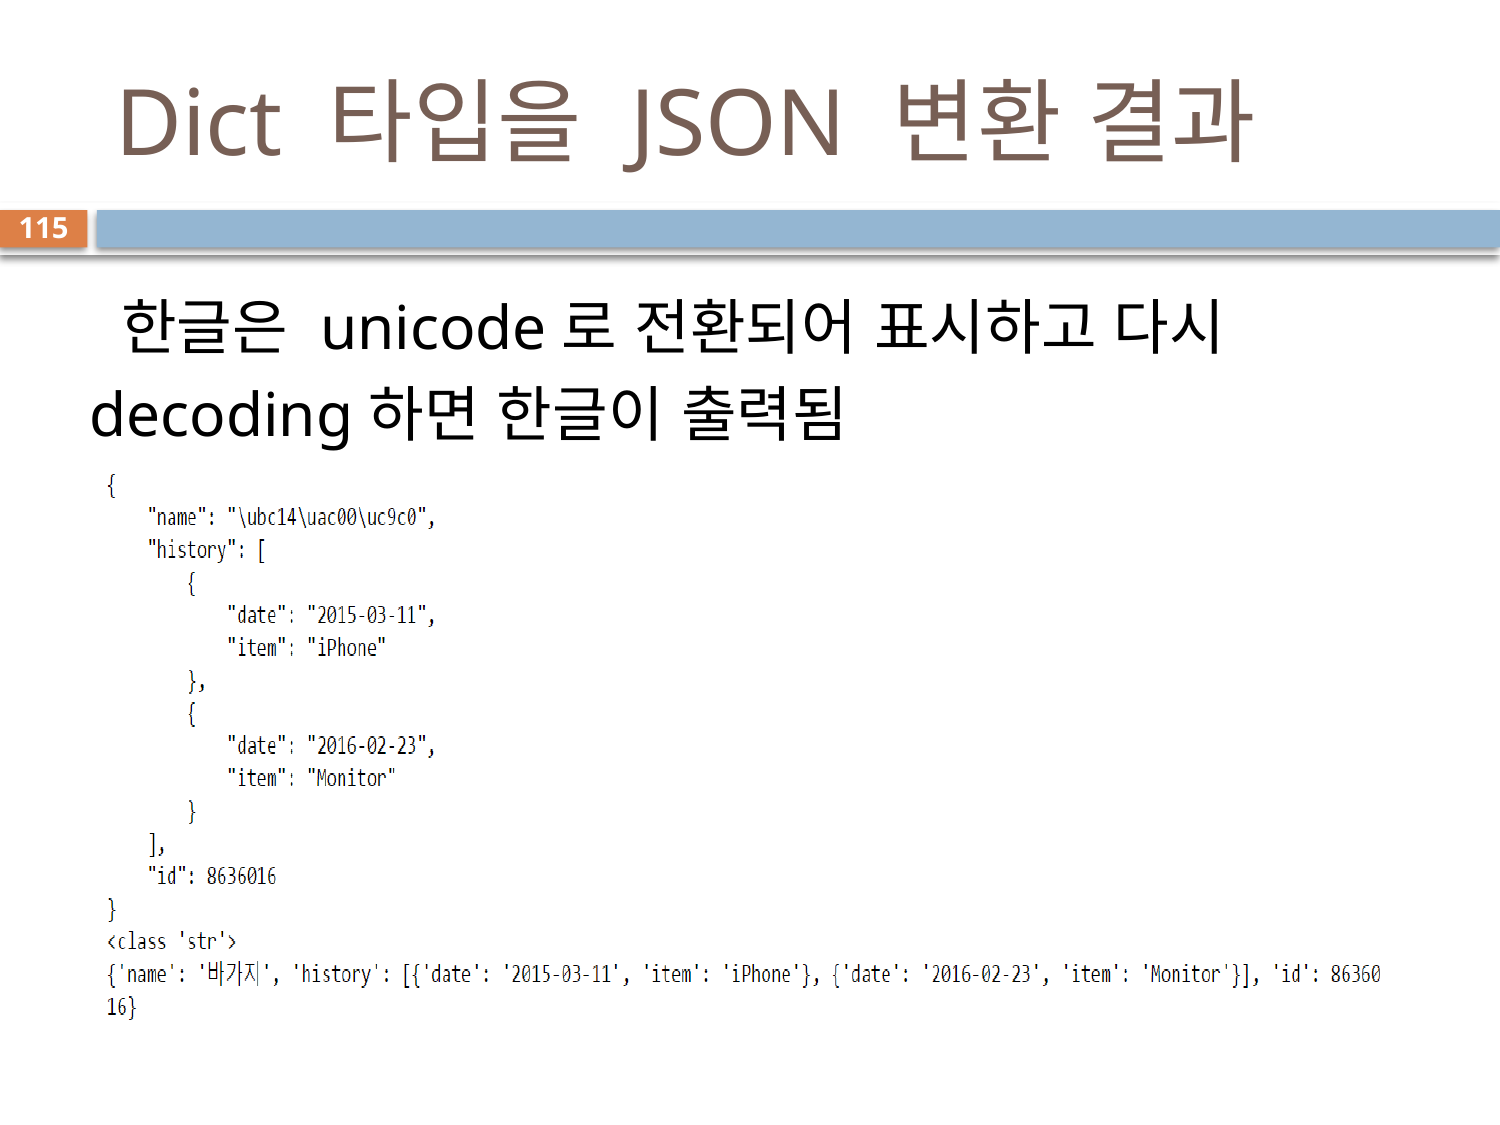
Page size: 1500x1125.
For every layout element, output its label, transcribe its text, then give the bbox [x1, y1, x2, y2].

picture [88, 455, 1397, 1036]
title Dict 타입을 JSON 변환 결과 [100, 37, 1438, 200]
slide_number 115 [0, 208, 88, 249]
list 한글은 unicode로 전환되어 표시하고 다시 decoding하면 한글이 출력됨 [75, 267, 1425, 551]
